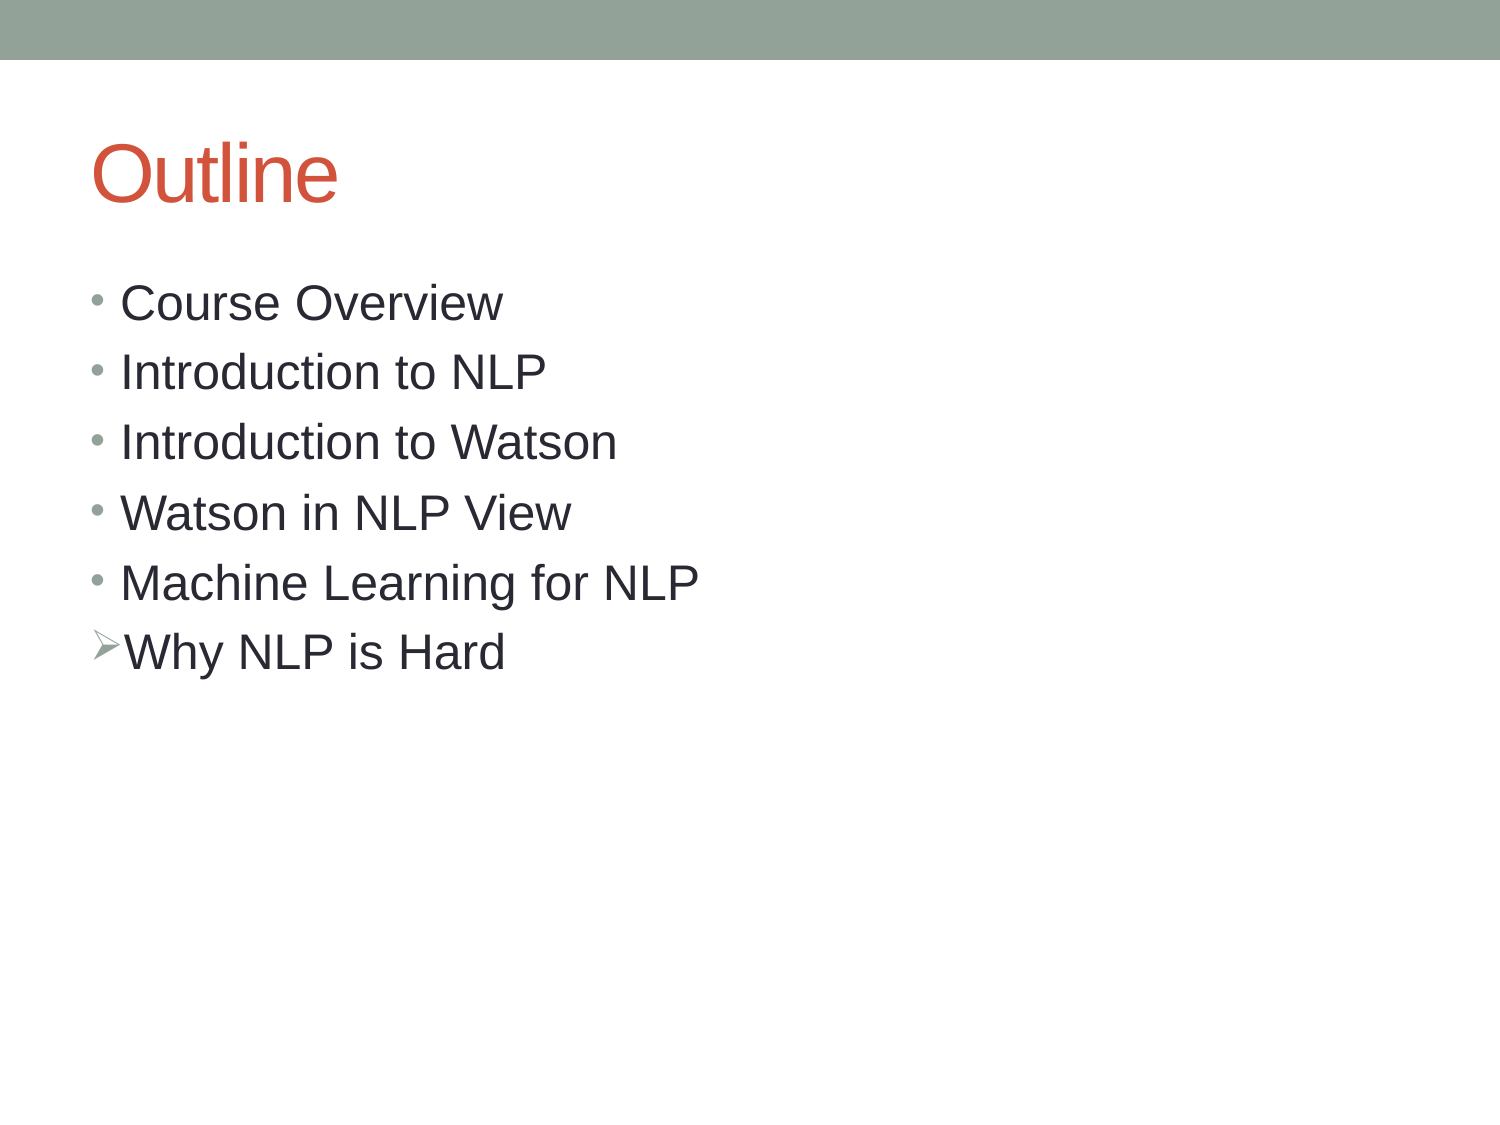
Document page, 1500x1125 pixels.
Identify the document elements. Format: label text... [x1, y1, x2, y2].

title Outline [75, 87, 1425, 250]
list Course Overview Introduction to NLP Introduction to Watson Watson in NLP View Machine Learning for NLP Why NLP is Hard [75, 262, 1425, 1063]
